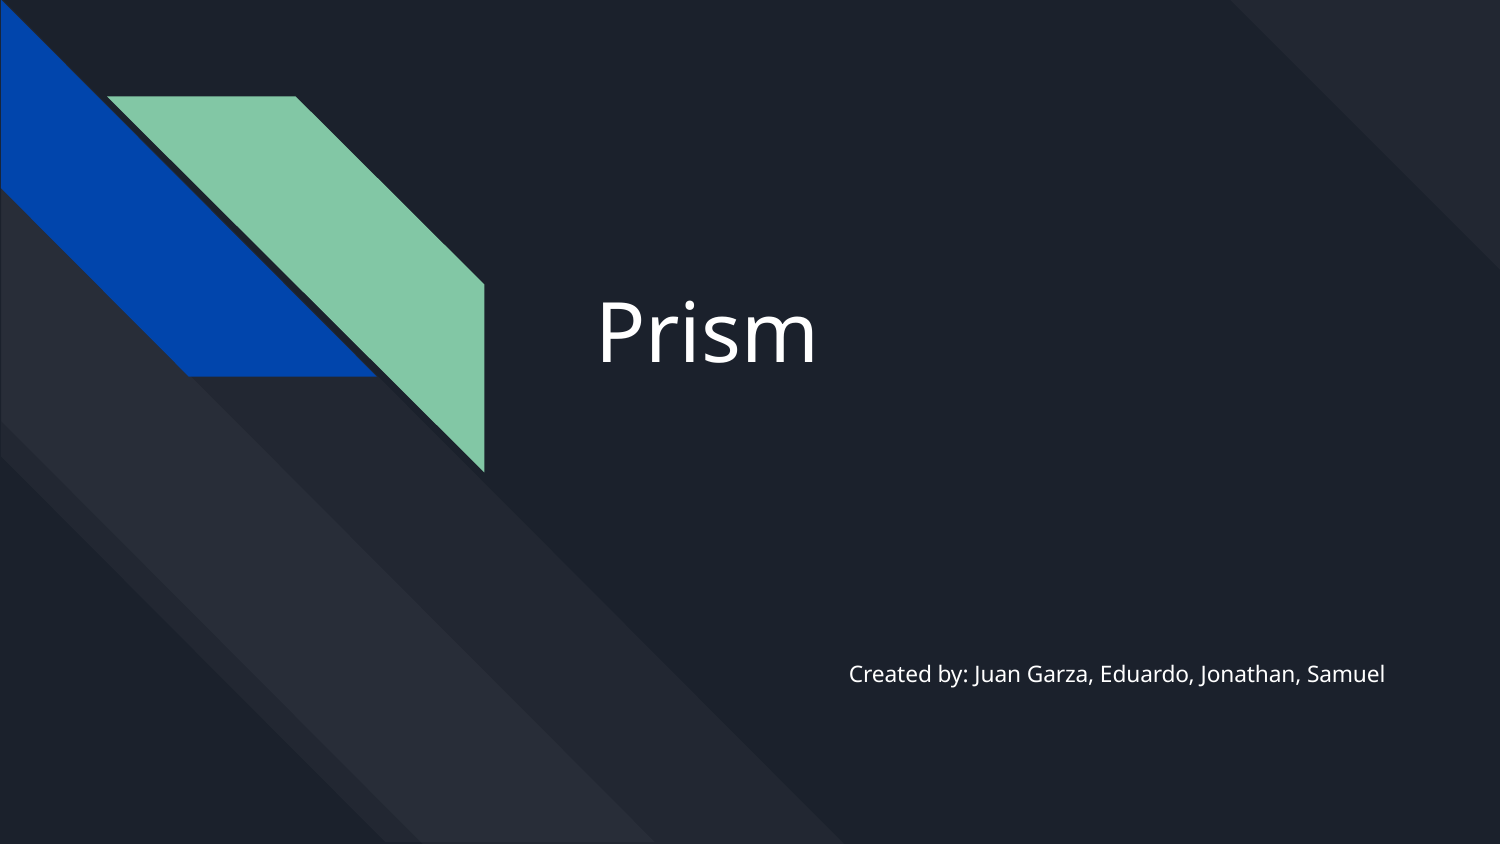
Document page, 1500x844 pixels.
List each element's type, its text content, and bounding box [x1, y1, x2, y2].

subtitle Created by: Juan Garza, Eduardo, Jonathan, Samuel [833, 643, 1404, 727]
title Prism [580, 258, 1404, 518]
